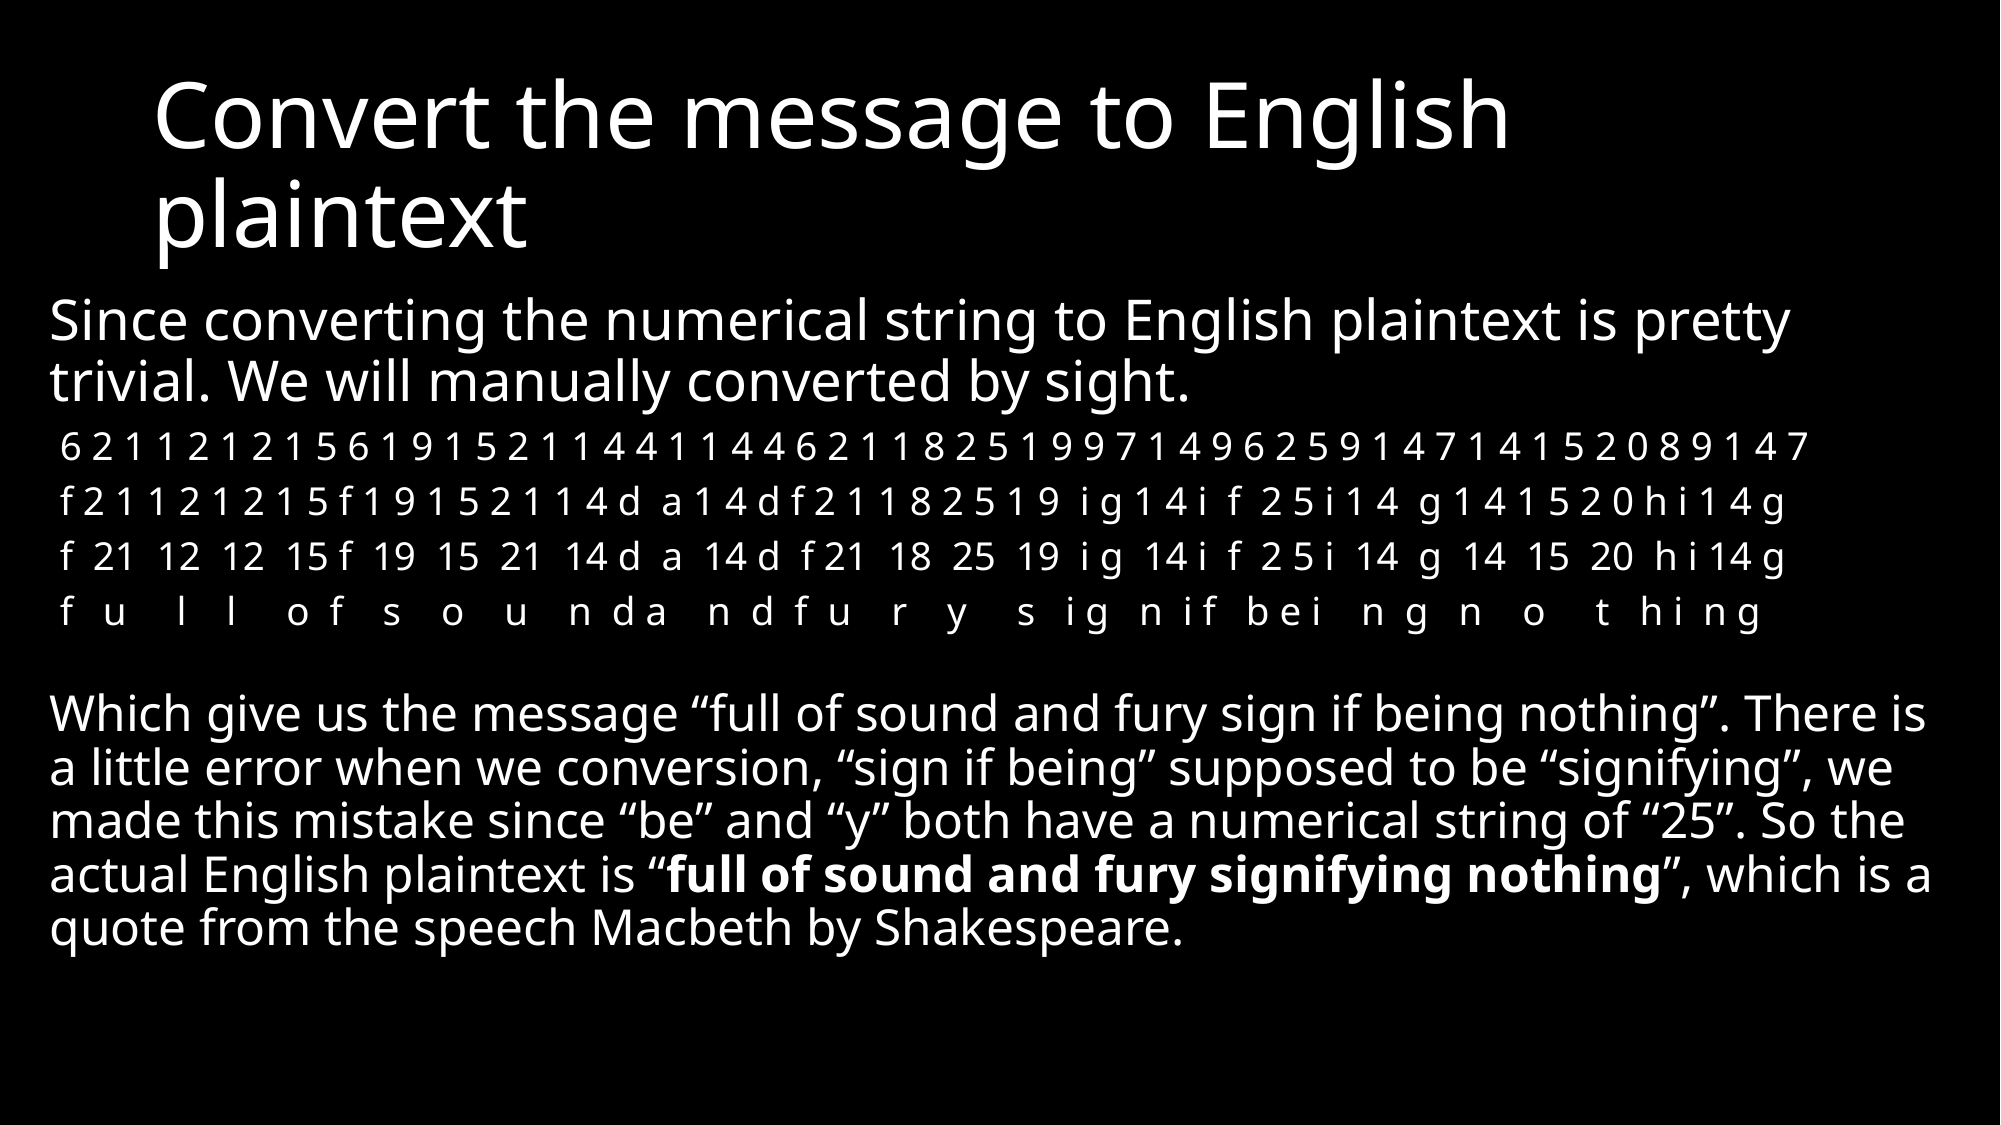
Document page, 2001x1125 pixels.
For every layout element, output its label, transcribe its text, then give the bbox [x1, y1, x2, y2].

title Convert the message to English plaintext [137, 59, 1863, 278]
list Since converting the numerical string to English plaintext is pretty trivial. We will manually converted by sight. 6 2 1 1 2 1 2 1 5 6 1 9 1 5 2 1 1 4 4 1 1 4 4 6 2 1 1 8 2 5 1 9 9 7 1 4 9 6 2 5 9 1 4 7 1 4 1 5 2 0 8 9 1 4 7 f 2 1 1 2 1 2 1 5 f 1 9 1 5 2 1 1 4 d a 1 4 d f 2 1 1 8 2 5 1 9 i g 1 4 i f 2 5 i 1 4 g 1 4 1 5 2 0 h i 1 4 g f 21 12 12 15 f 19 15 21 14 d a 14 d f 21 18 25 19 i g 14 i f 2 5 i 14 g 14 15 20 h i 14 g f u l l o f s o u n d a n d f u r y s i g n i f b e i n g n o t h i n g Which give us the message “full of sound and fury sign if being nothing”. There is a little error when we conversion, “sign if being” supposed to be “signifying”, we made this mistake since “be” and “y” both have a numerical string of “25”. So the actual English plaintext is “full of sound and fury signifying nothing”, which is a quote from the speech Macbeth by Shakespeare. [34, 284, 1966, 1066]
